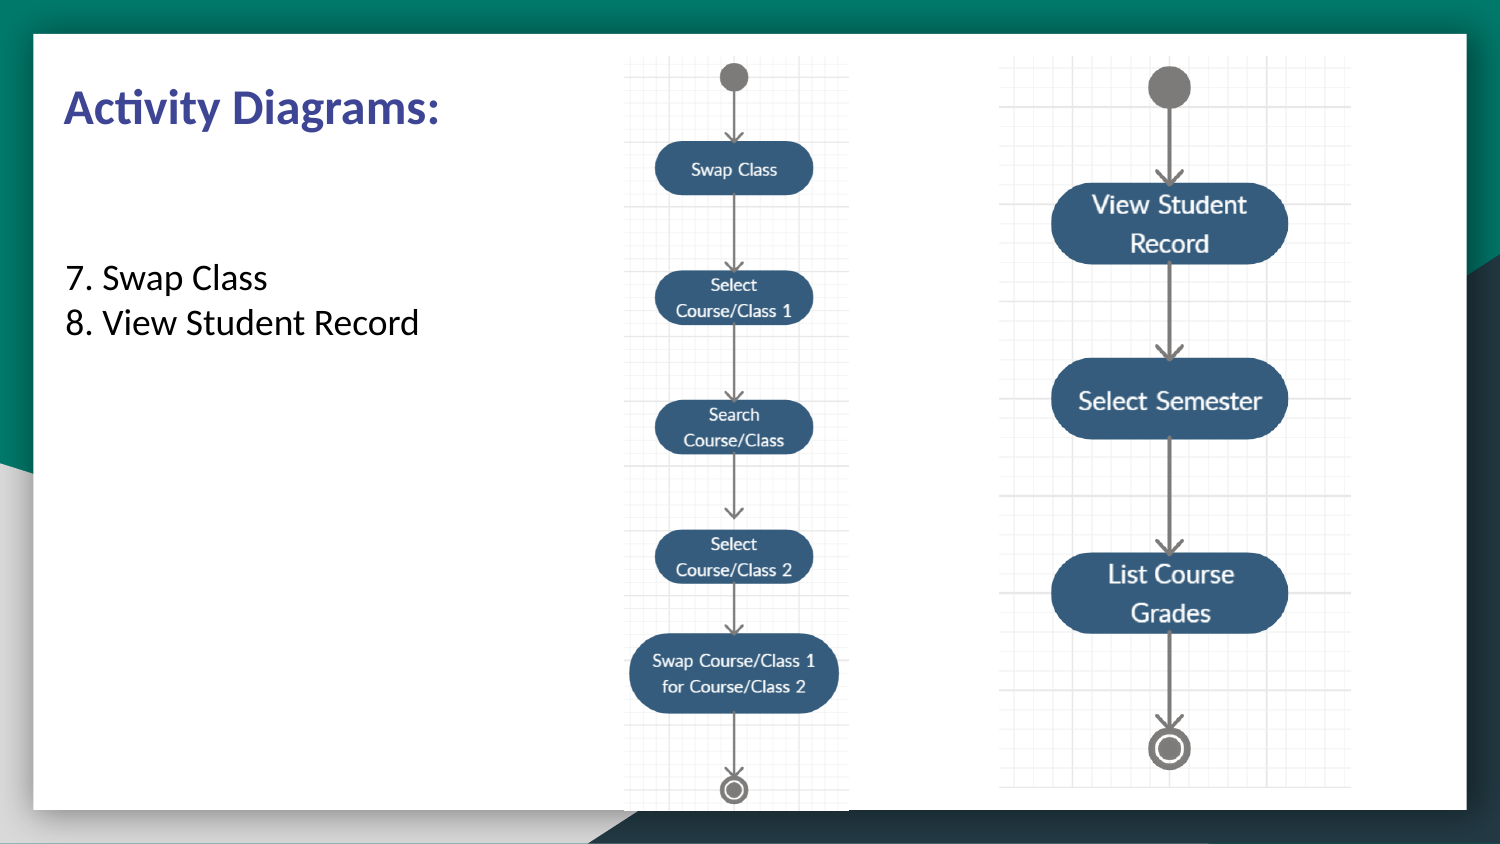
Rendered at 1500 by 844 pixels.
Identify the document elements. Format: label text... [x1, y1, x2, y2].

text_box 7. Swap Class 8. View Student Record [50, 238, 442, 500]
picture [998, 56, 1352, 788]
text_box Activity Diagrams: [48, 59, 557, 271]
picture [624, 56, 850, 811]
